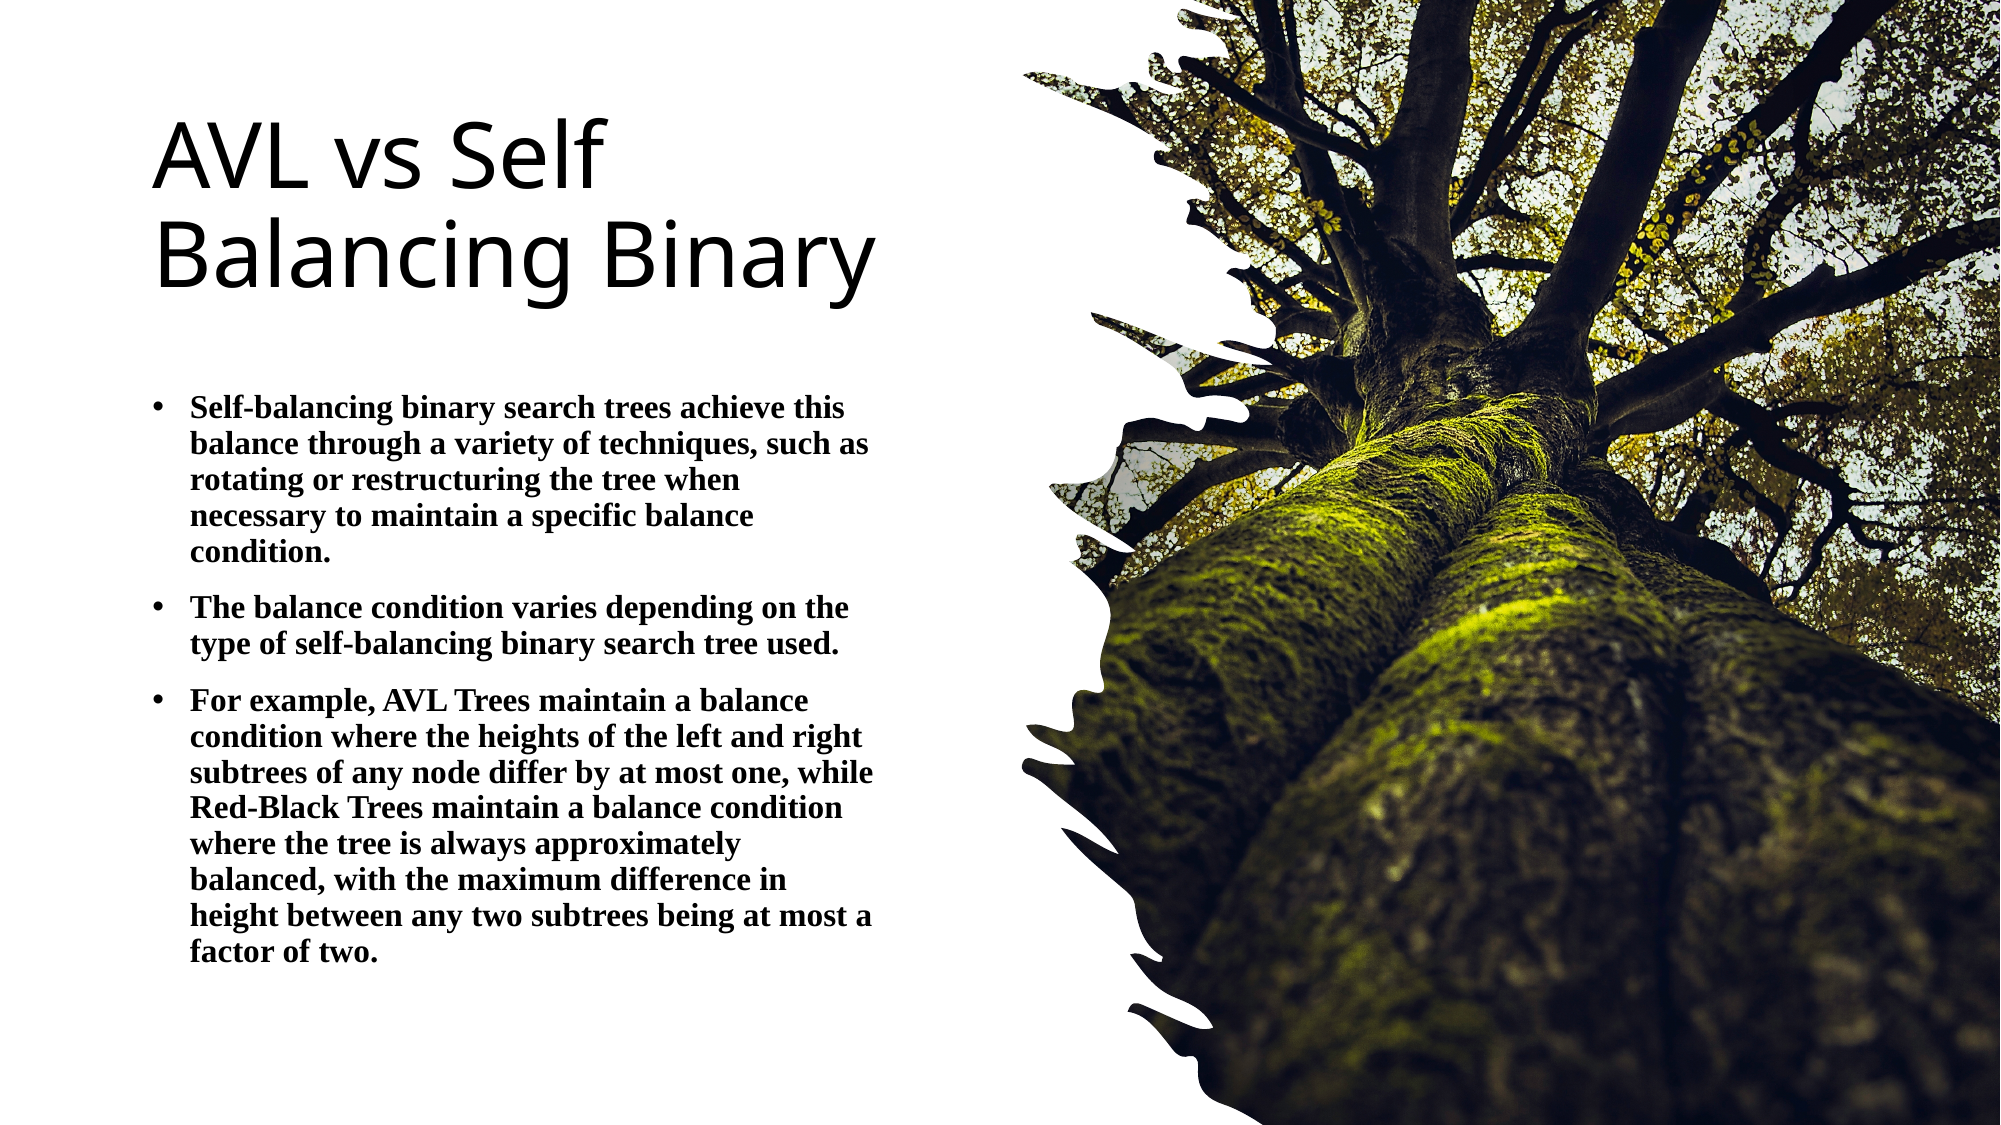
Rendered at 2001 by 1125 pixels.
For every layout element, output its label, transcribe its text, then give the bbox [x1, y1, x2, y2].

title AVL vs Self Balancing Binary [137, 59, 999, 357]
list Self-balancing binary search trees achieve this balance through a variety of techniques, such as rotating or restructuring the tree when necessary to maintain a specific balance condition. The balance condition varies depending on the type of self-balancing binary search tree used. For example, AVL Trees maintain a balance condition where the heights of the left and right subtrees of any node differ by at most one, while Red-Black Trees maintain a balance condition where the tree is always approximately balanced, with the maximum difference in height between any two subtrees being at most a factor of two. [137, 382, 896, 1014]
text_box [0, 0, 1021, 1125]
picture [1021, 0, 2000, 1125]
